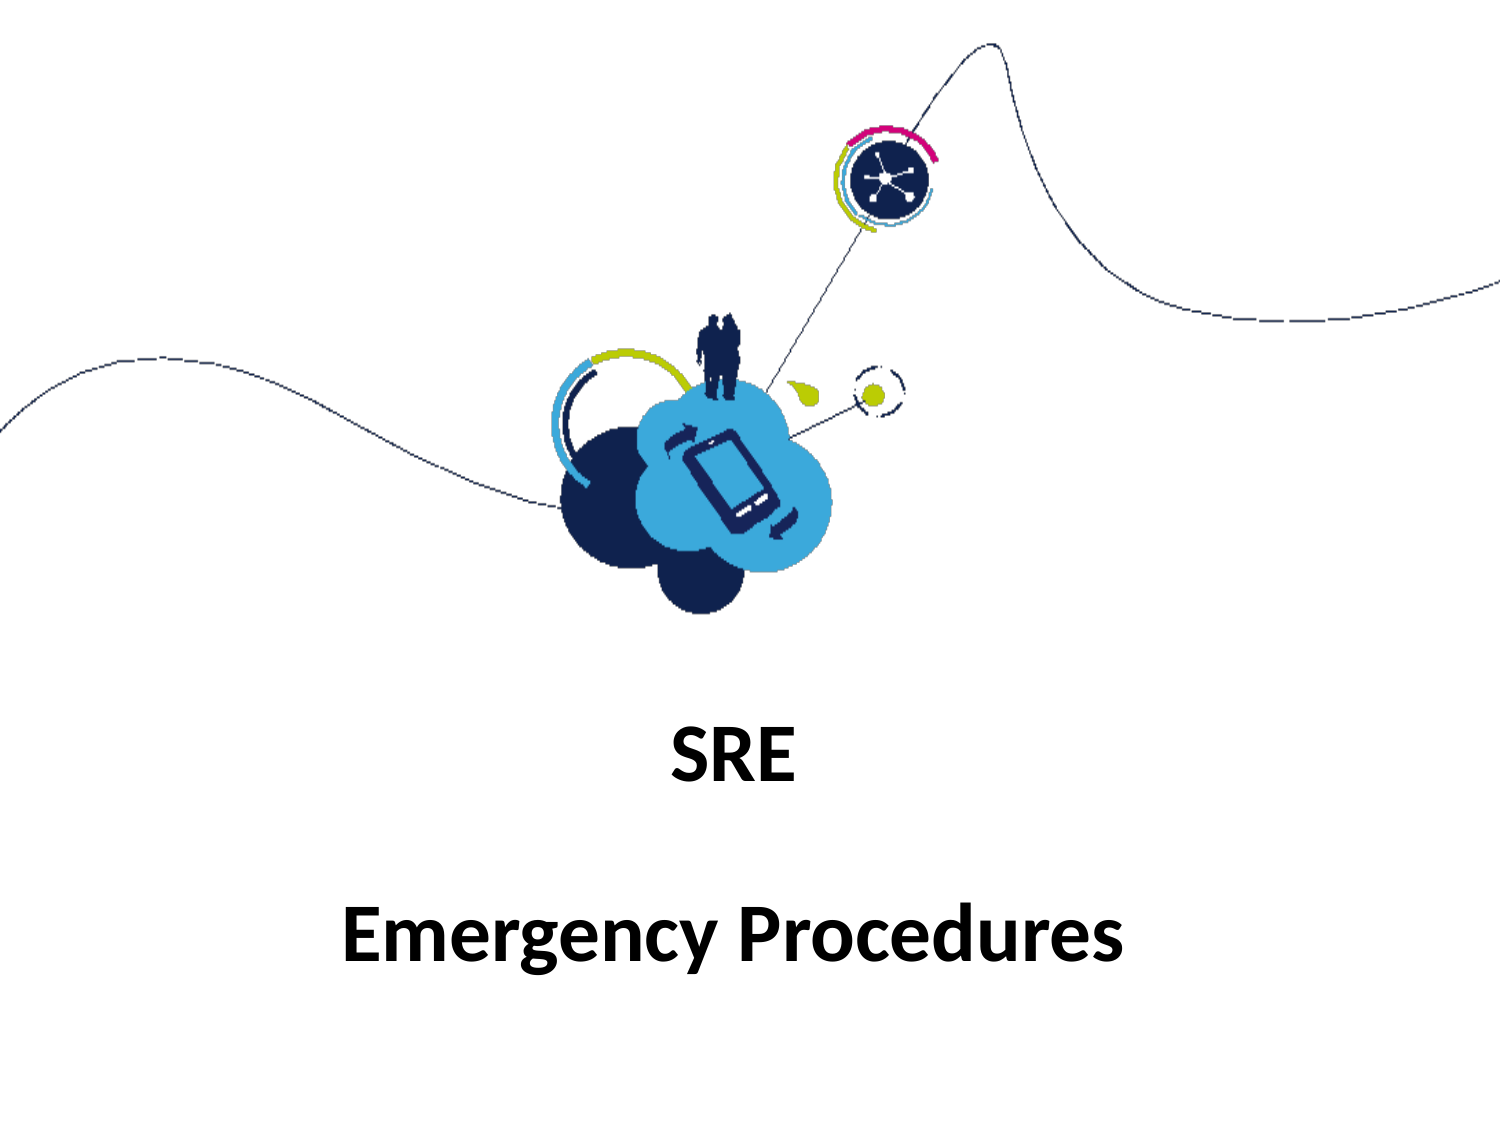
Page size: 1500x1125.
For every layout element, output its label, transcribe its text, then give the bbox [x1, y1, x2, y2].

title SRE Emergency Procedures [96, 702, 1372, 926]
picture [0, 0, 1500, 643]
